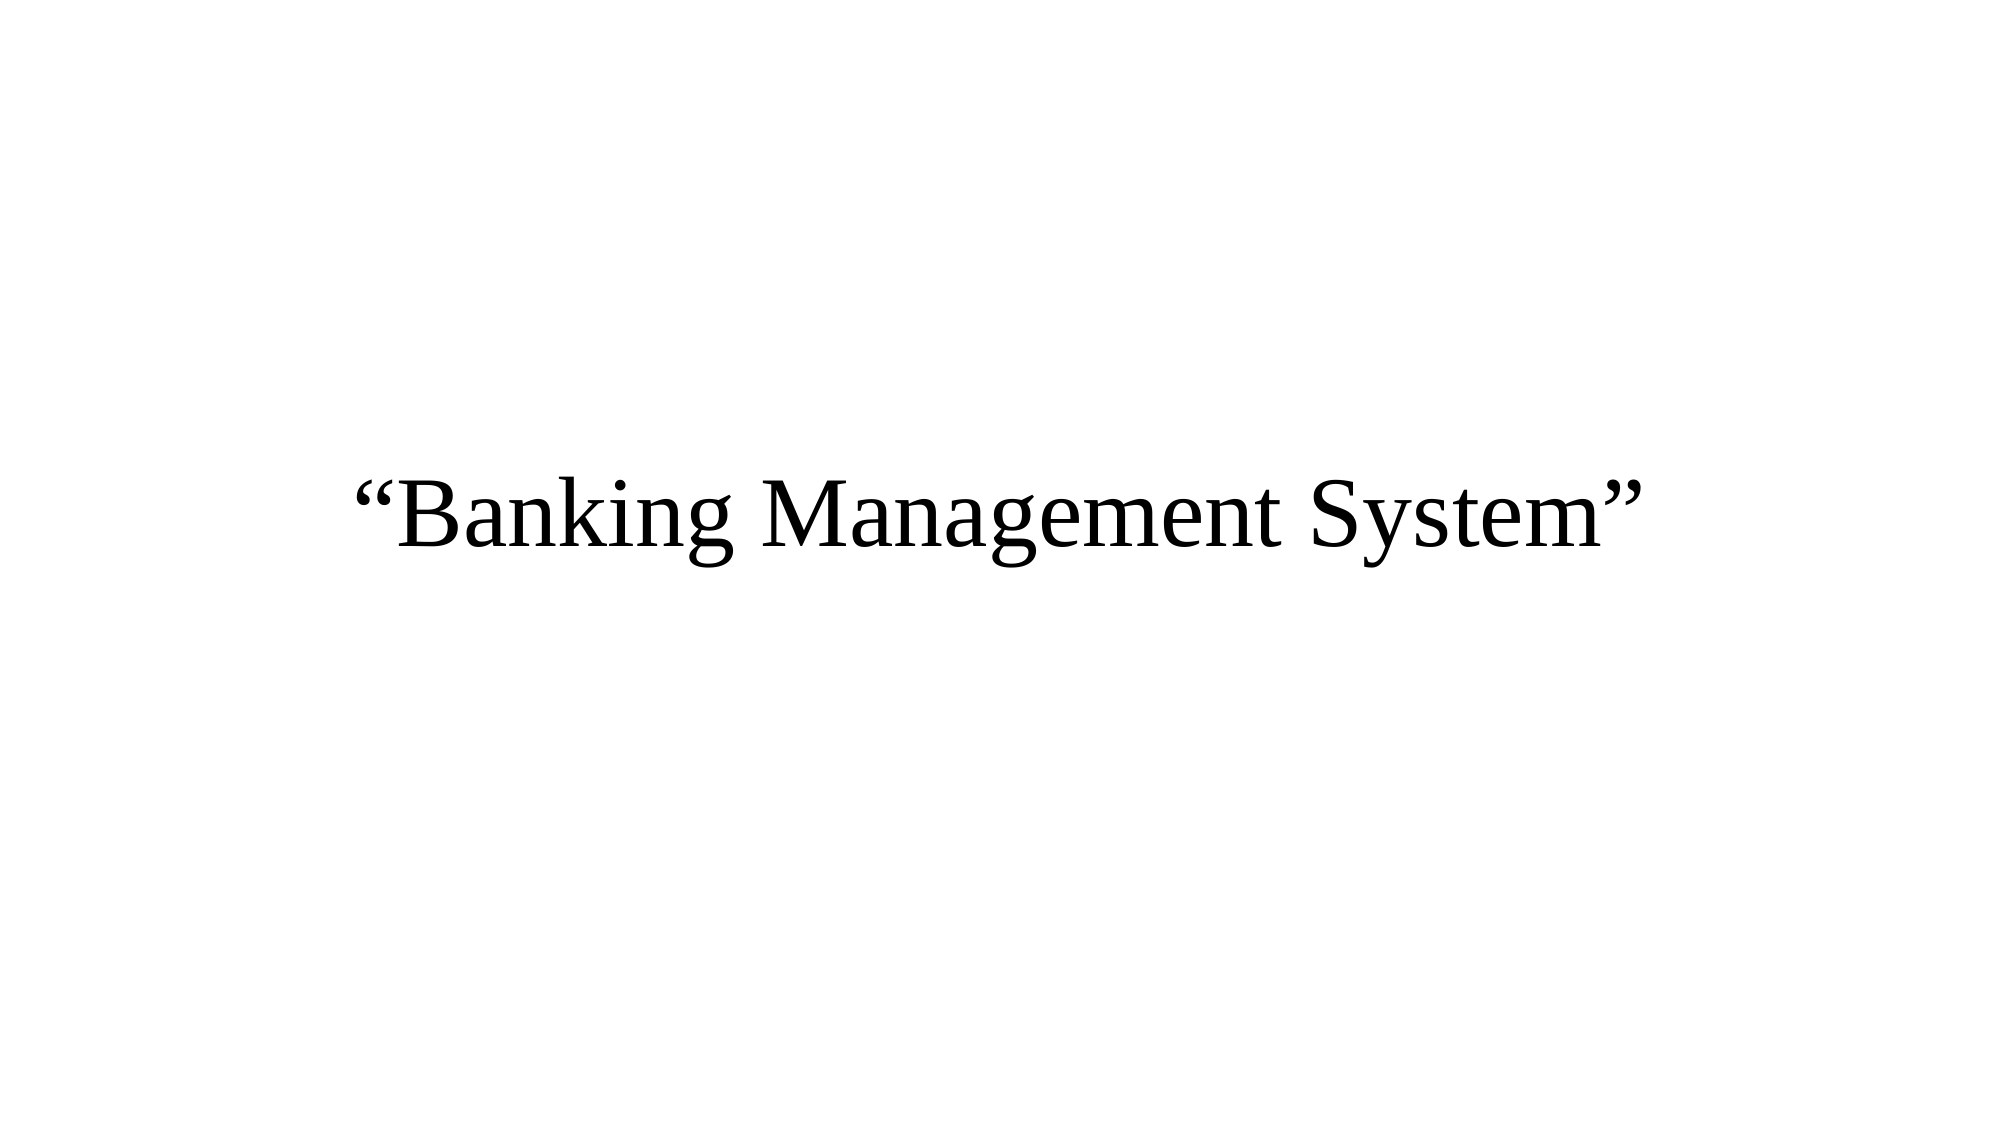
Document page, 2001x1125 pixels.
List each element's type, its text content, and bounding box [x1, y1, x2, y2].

title “Banking Management System” [249, 184, 1750, 576]
